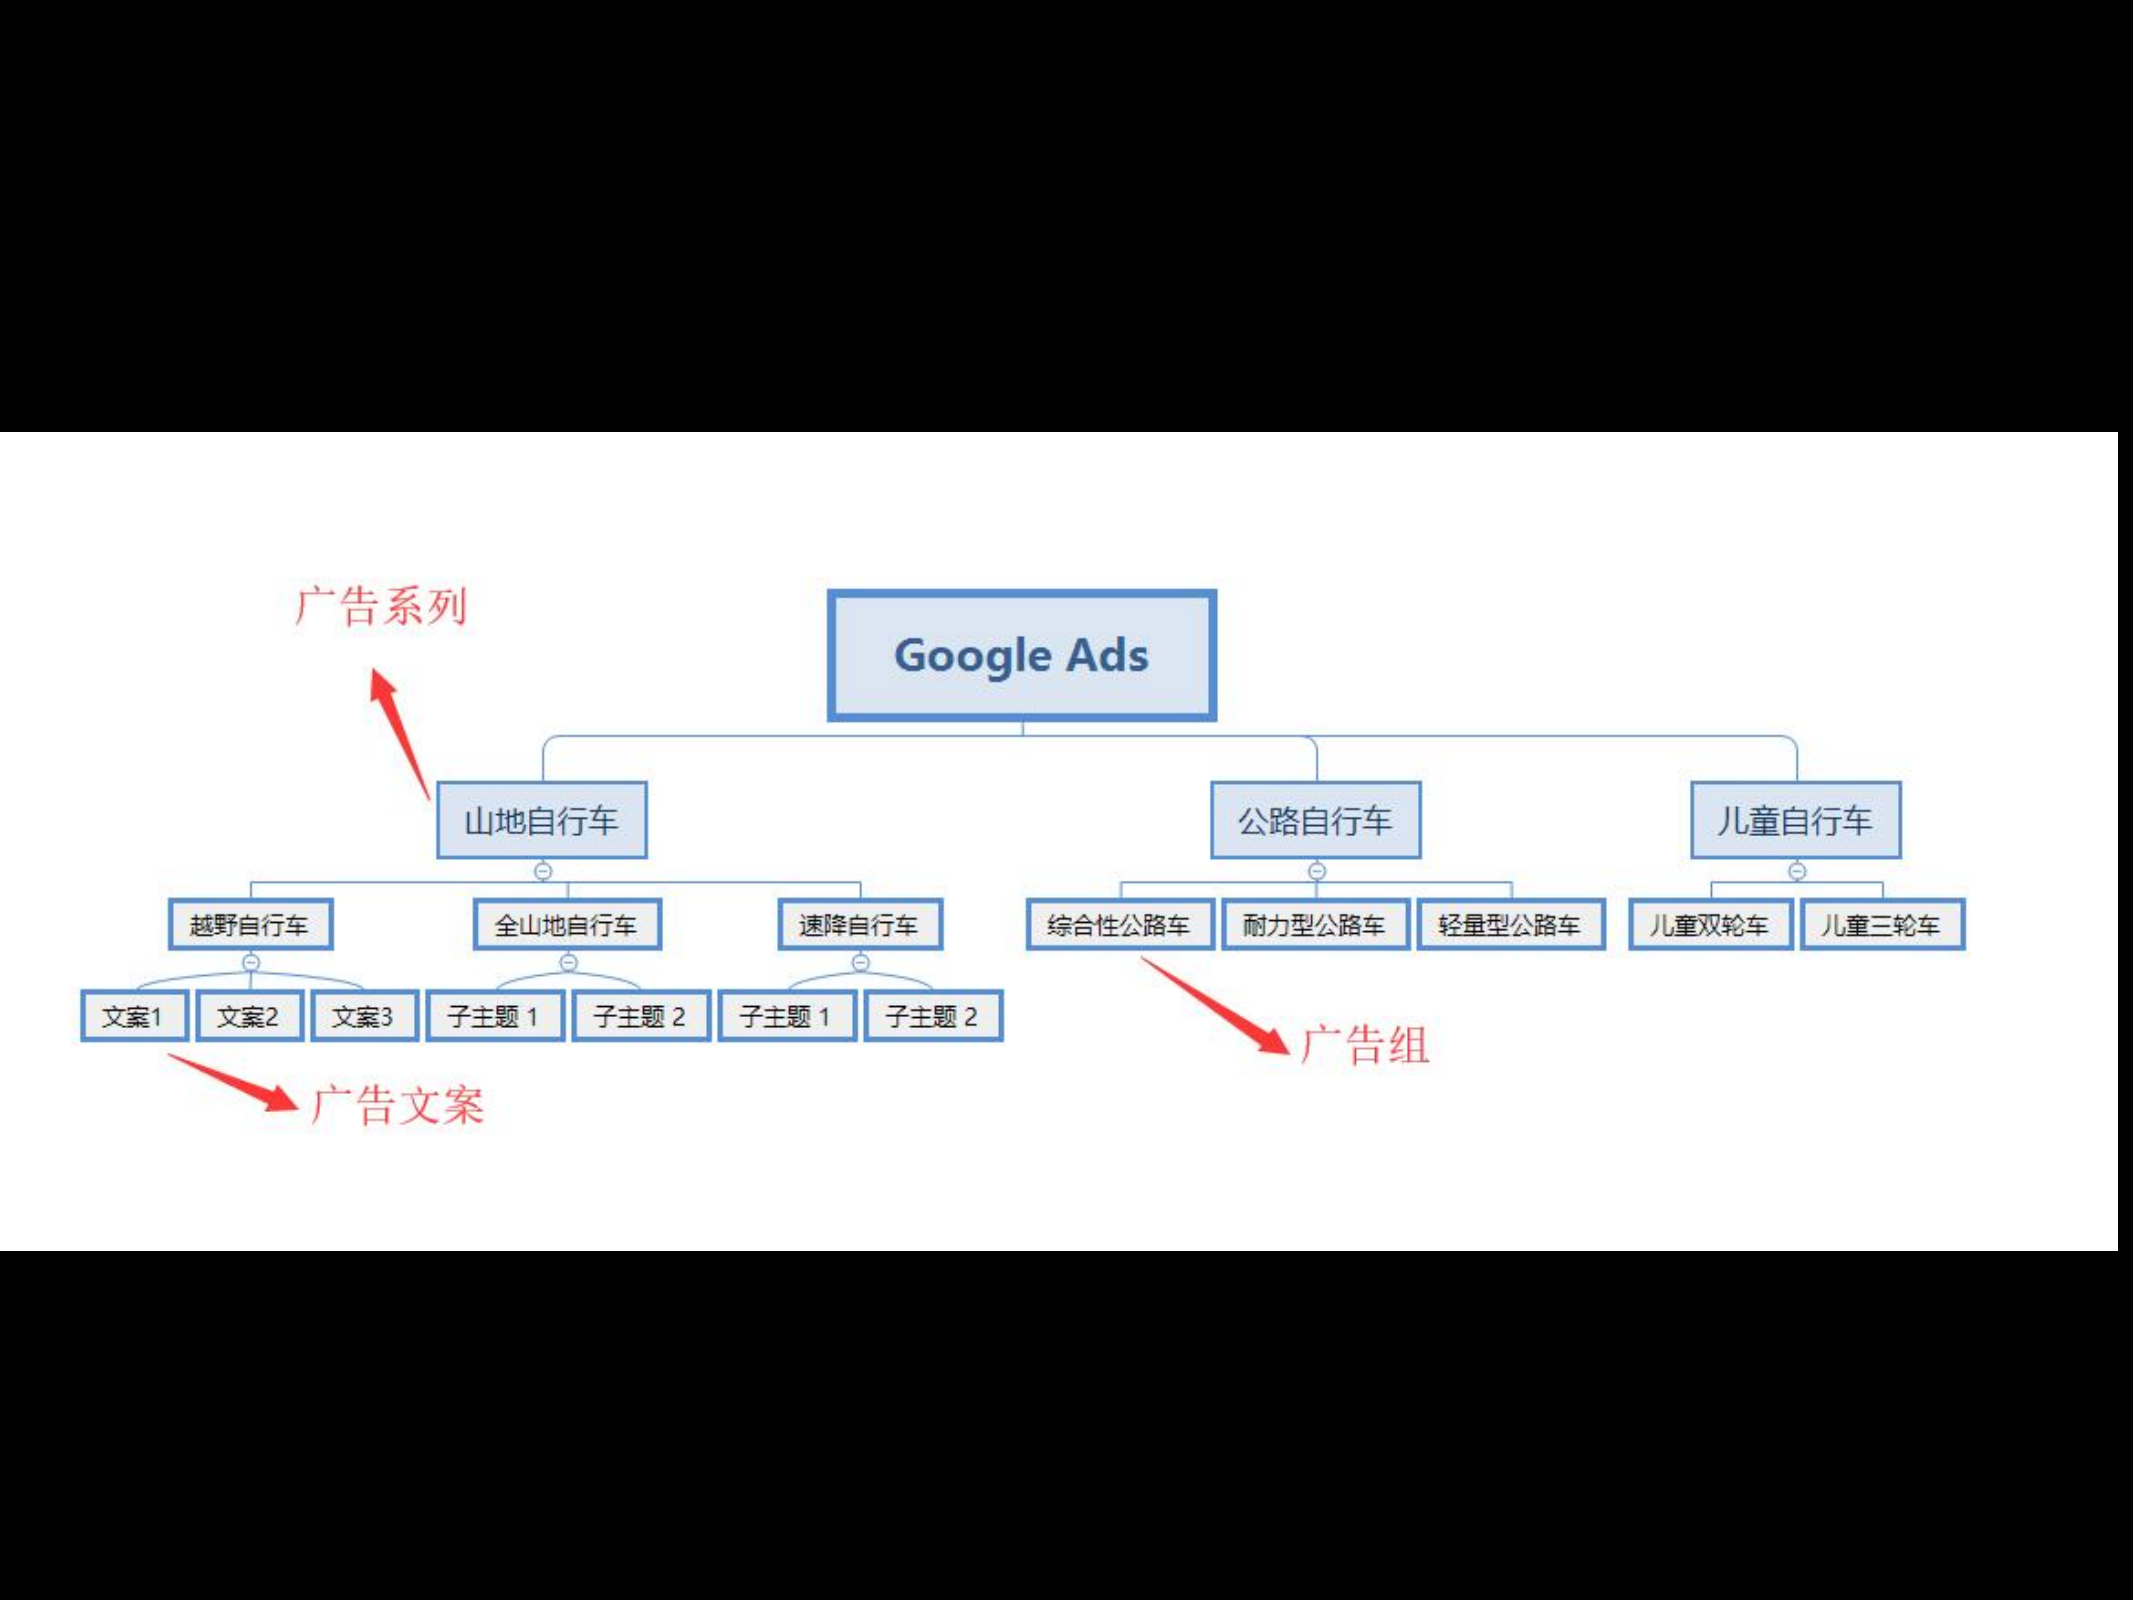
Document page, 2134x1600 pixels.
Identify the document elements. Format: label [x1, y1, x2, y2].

picture [0, 432, 2118, 1251]
